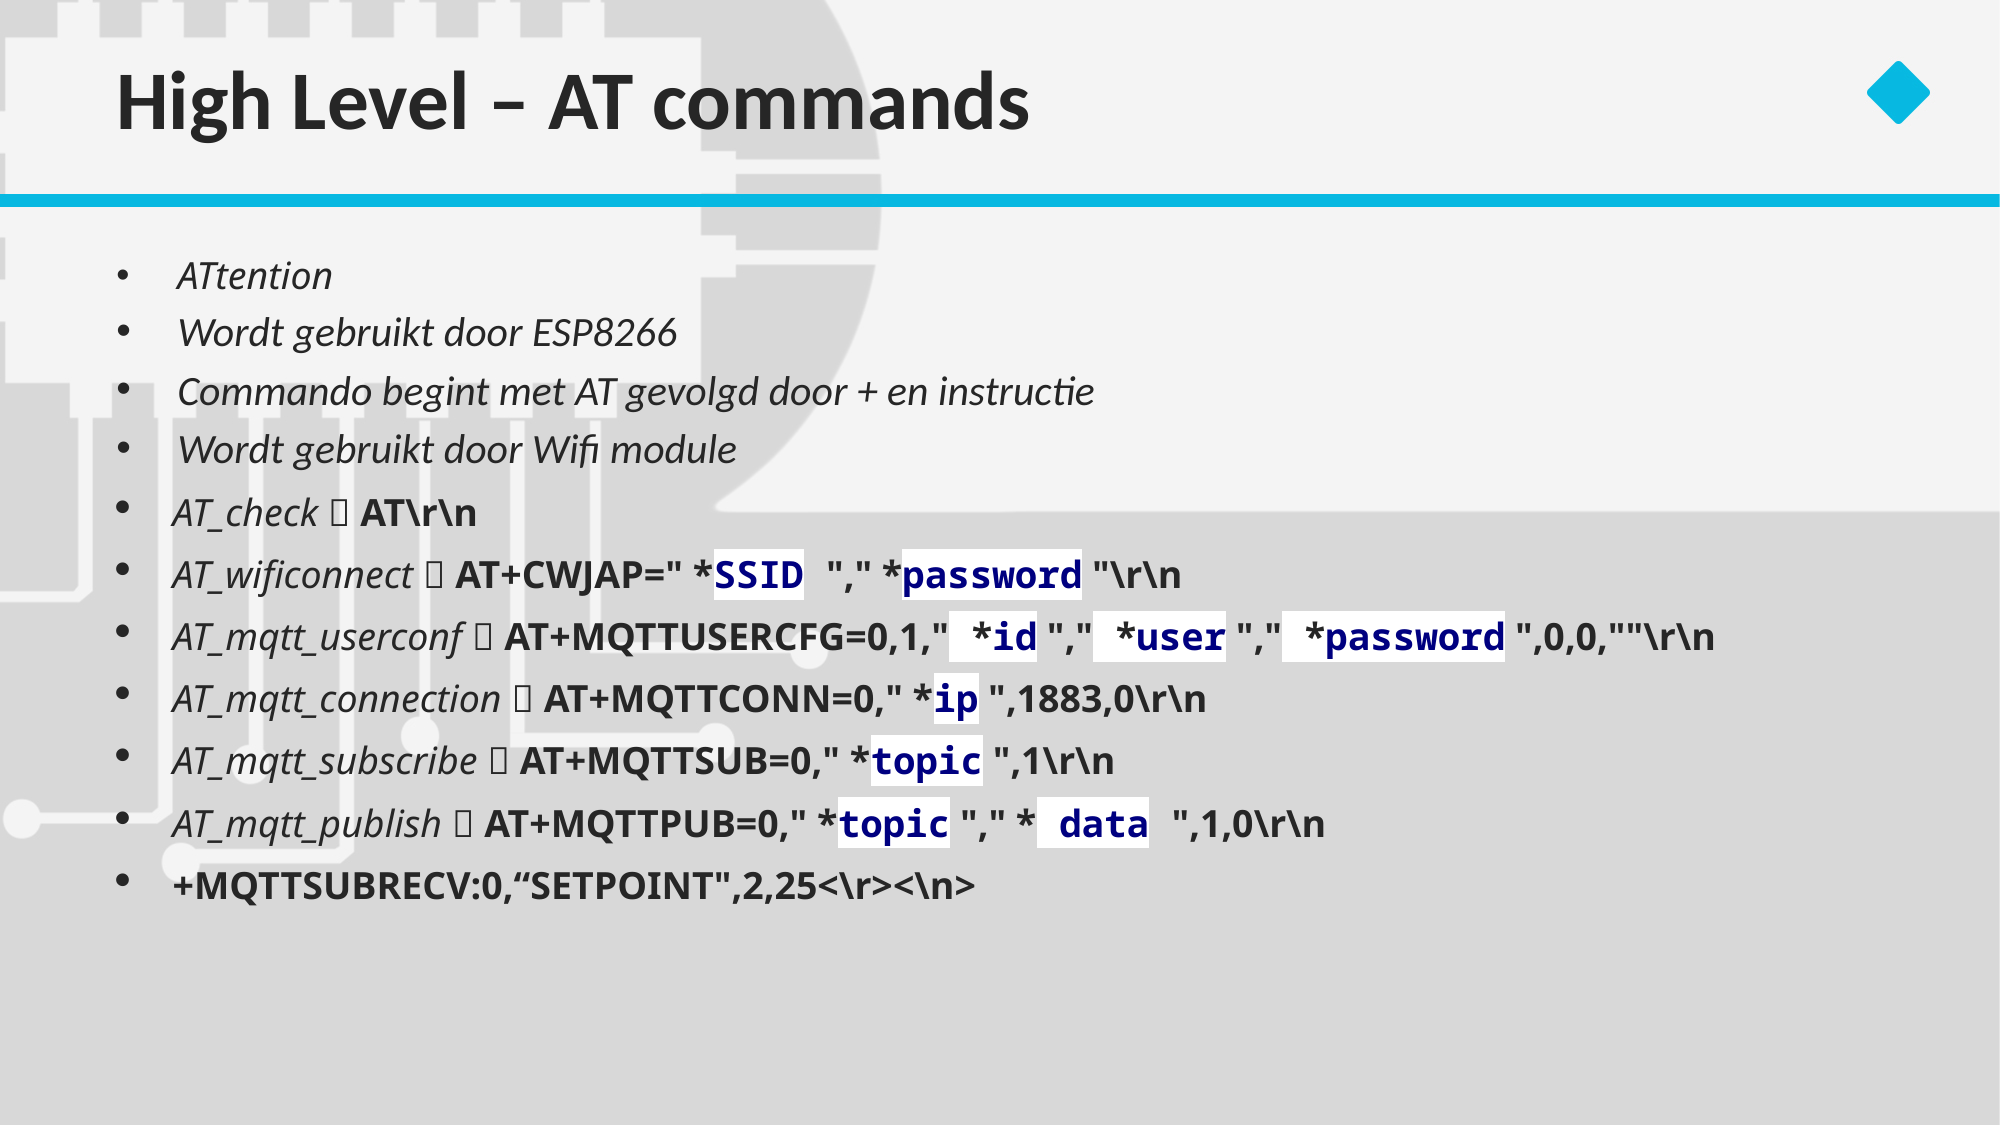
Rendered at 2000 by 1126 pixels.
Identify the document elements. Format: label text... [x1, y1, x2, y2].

title High Level – AT commands [99, 31, 1900, 163]
list ATtention Wordt gebruikt door ESP8266 Commando begint met AT gevolgd door + en instructie Wordt gebruikt door Wifi module AT_check  AT\r\n AT_wificonnect  AT+CWJAP=" *SSID "," *password "\r\n AT_mqtt_userconf  AT+MQTTUSERCFG=0,1," *id "," *user "," *password ",0,0,""\r\n AT_mqtt_connection  AT+MQTTCONN=0," *ip ",1883,0\r\n AT_mqtt_subscribe  AT+MQTTSUB=0," *topic ",1\r\n AT_mqtt_publish  AT+MQTTPUB=0," *topic "," * data ",1,0\r\n +MQTTSUBRECV:0,“SETPOINT",2,25<\r><\n> [99, 243, 1900, 1036]
picture [0, 208, 2000, 1125]
picture [0, 0, 2000, 193]
